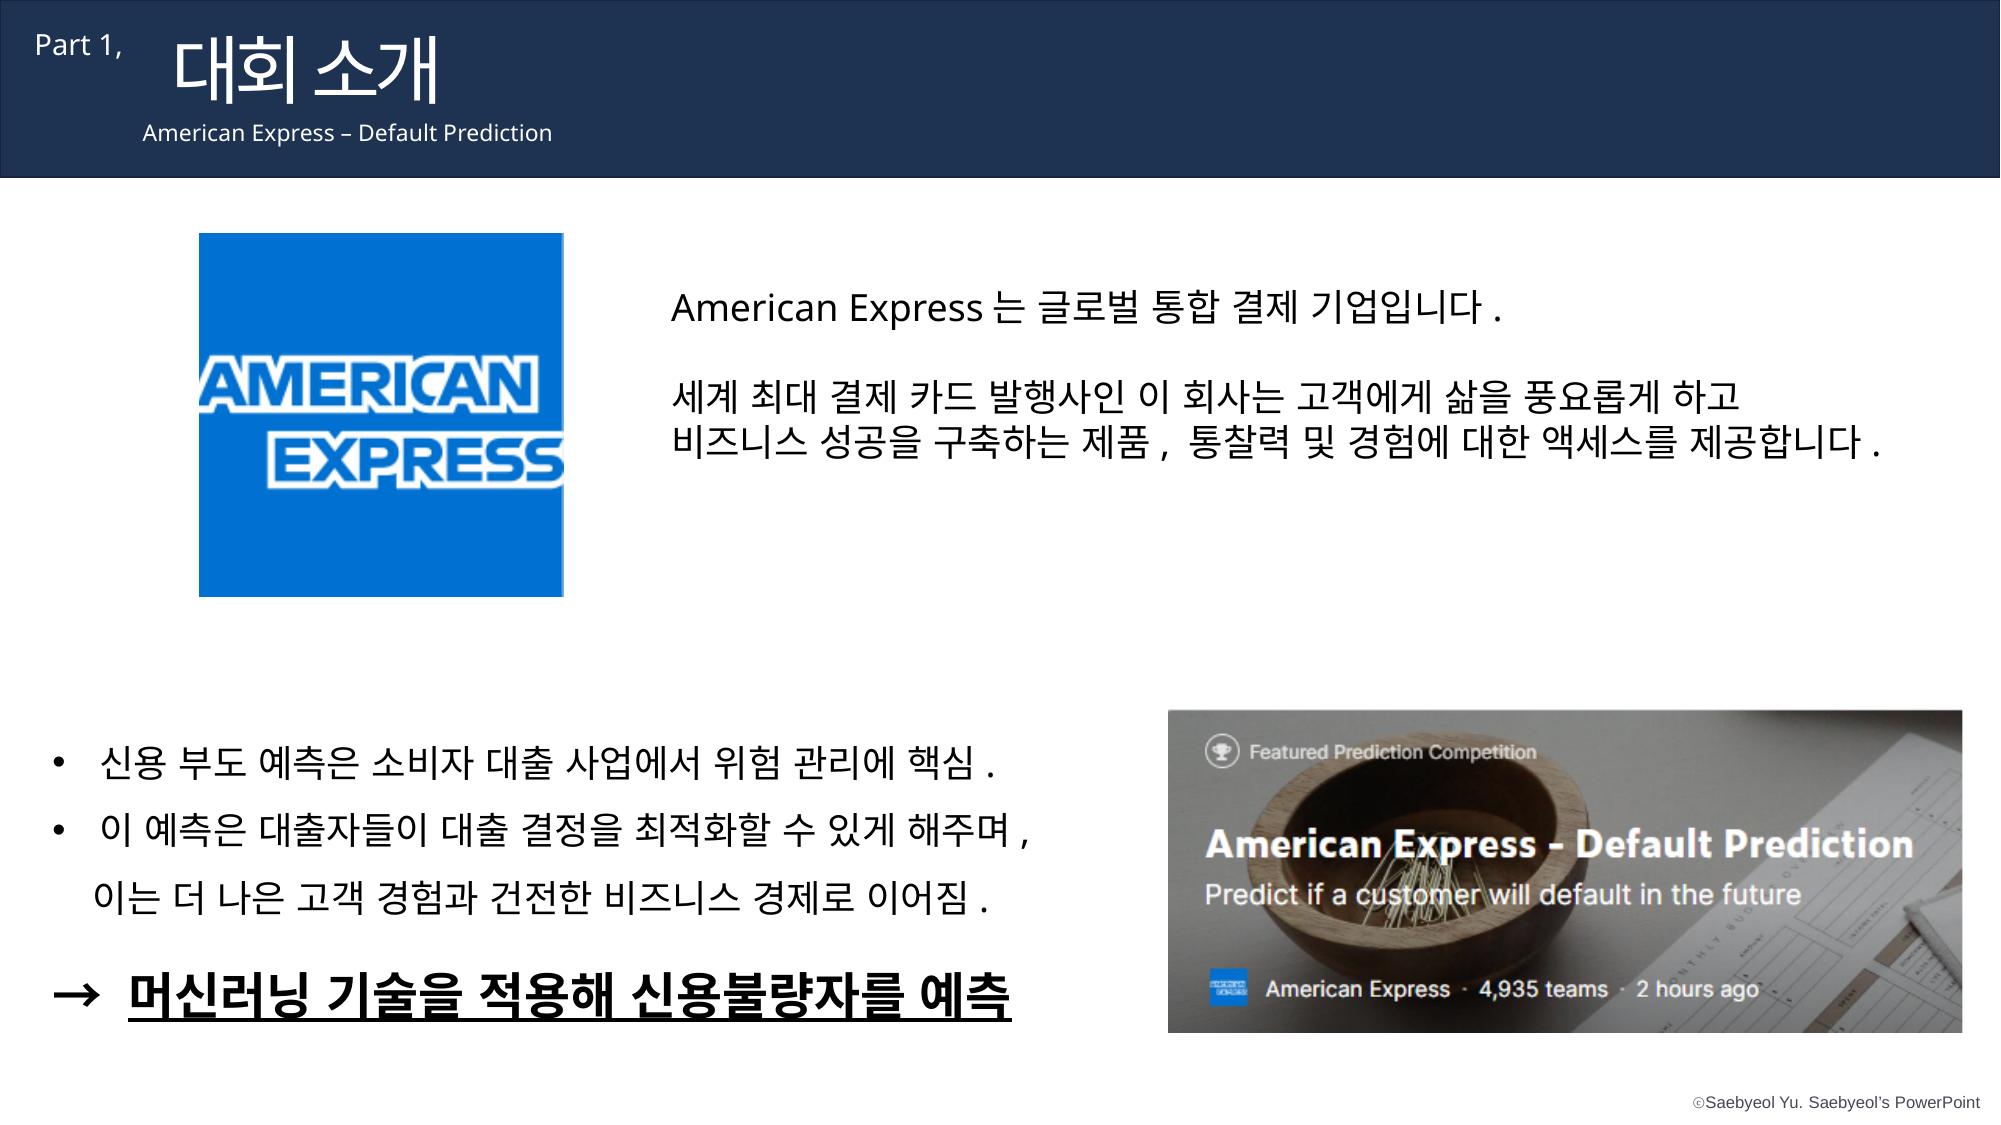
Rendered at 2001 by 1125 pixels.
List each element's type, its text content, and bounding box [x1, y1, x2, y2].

text_box 신용 부도 예측은 소비자 대출 사업에서 위험 관리에 핵심. 이 예측은 대출자들이 대출 결정을 최적화할 수 있게 해주며, 이는 더 나은 고객 경험과 건전한 비즈니스 경제로 이어짐. → 머신러닝 기술을 적용해 신용불량자를 예측 [37, 709, 1147, 1032]
text_box Part 1, [19, 19, 146, 69]
text_box American Express – Default Prediction [128, 110, 569, 154]
text_box American Express는 글로벌 통합 결제 기업입니다. 세계 최대 결제 카드 발행사인 이 회사는 고객에게 삶을 풍요롭게 하고 비즈니스 성공을 구축하는 제품, 통찰력 및 경험에 대한 액세스를 제공합니다. [656, 277, 1882, 472]
picture [199, 233, 564, 597]
picture [1168, 709, 1963, 1034]
text_box [0, 0, 2000, 178]
text_box 대회 소개 [156, 16, 459, 110]
